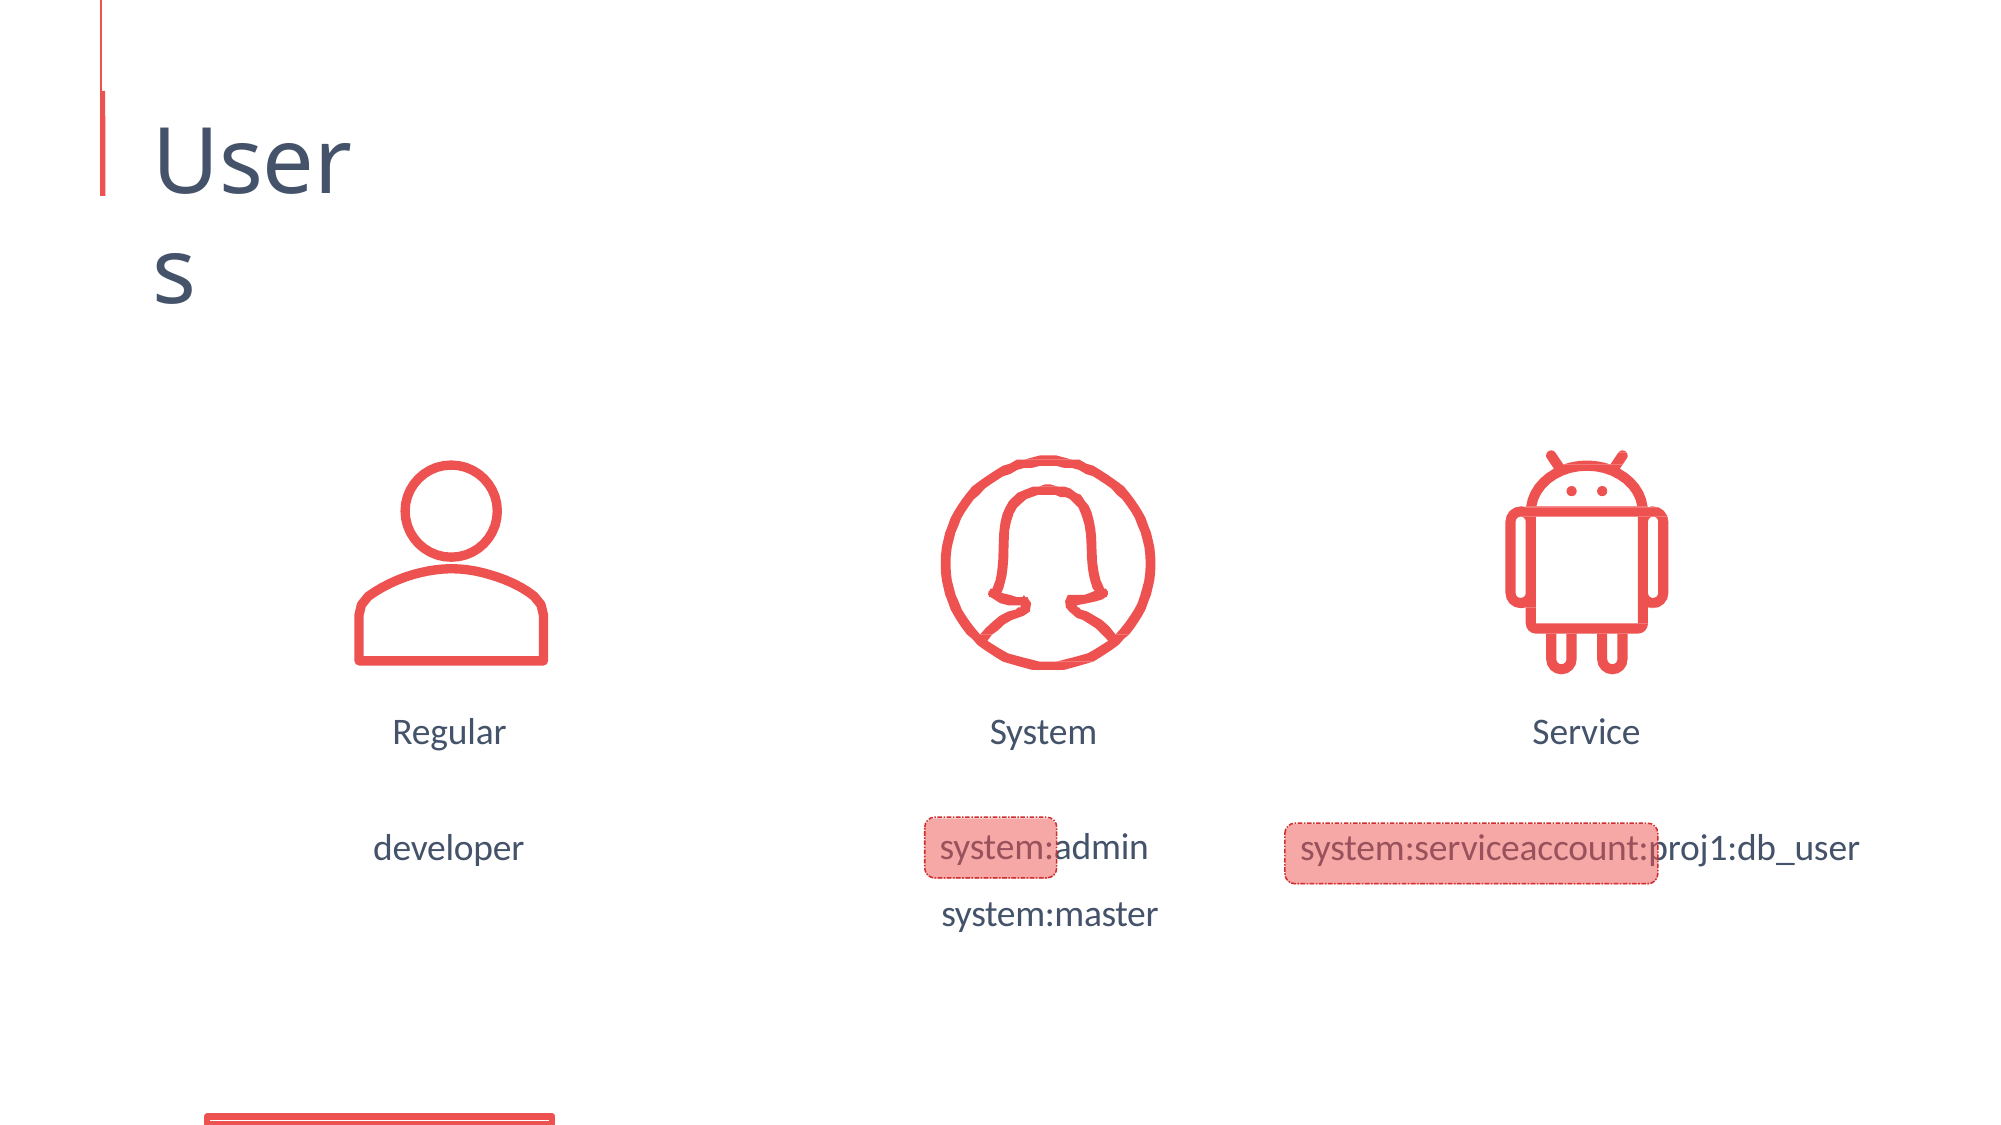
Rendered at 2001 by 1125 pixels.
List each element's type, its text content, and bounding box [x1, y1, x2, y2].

text_box [940, 455, 1156, 670]
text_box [923, 816, 1058, 880]
text_box [1505, 450, 1669, 675]
text_box [405, 465, 498, 558]
text_box Regular [390, 705, 510, 753]
text_box Service [1530, 705, 1644, 753]
text_box developer [371, 820, 529, 868]
text_box System [987, 705, 1101, 753]
title Users [150, 100, 360, 323]
text_box system:admin system:master [937, 798, 1166, 935]
text_box system:serviceaccount:proj1:db_user [1658, 820, 1870, 868]
text_box [359, 568, 544, 661]
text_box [1283, 822, 1660, 885]
